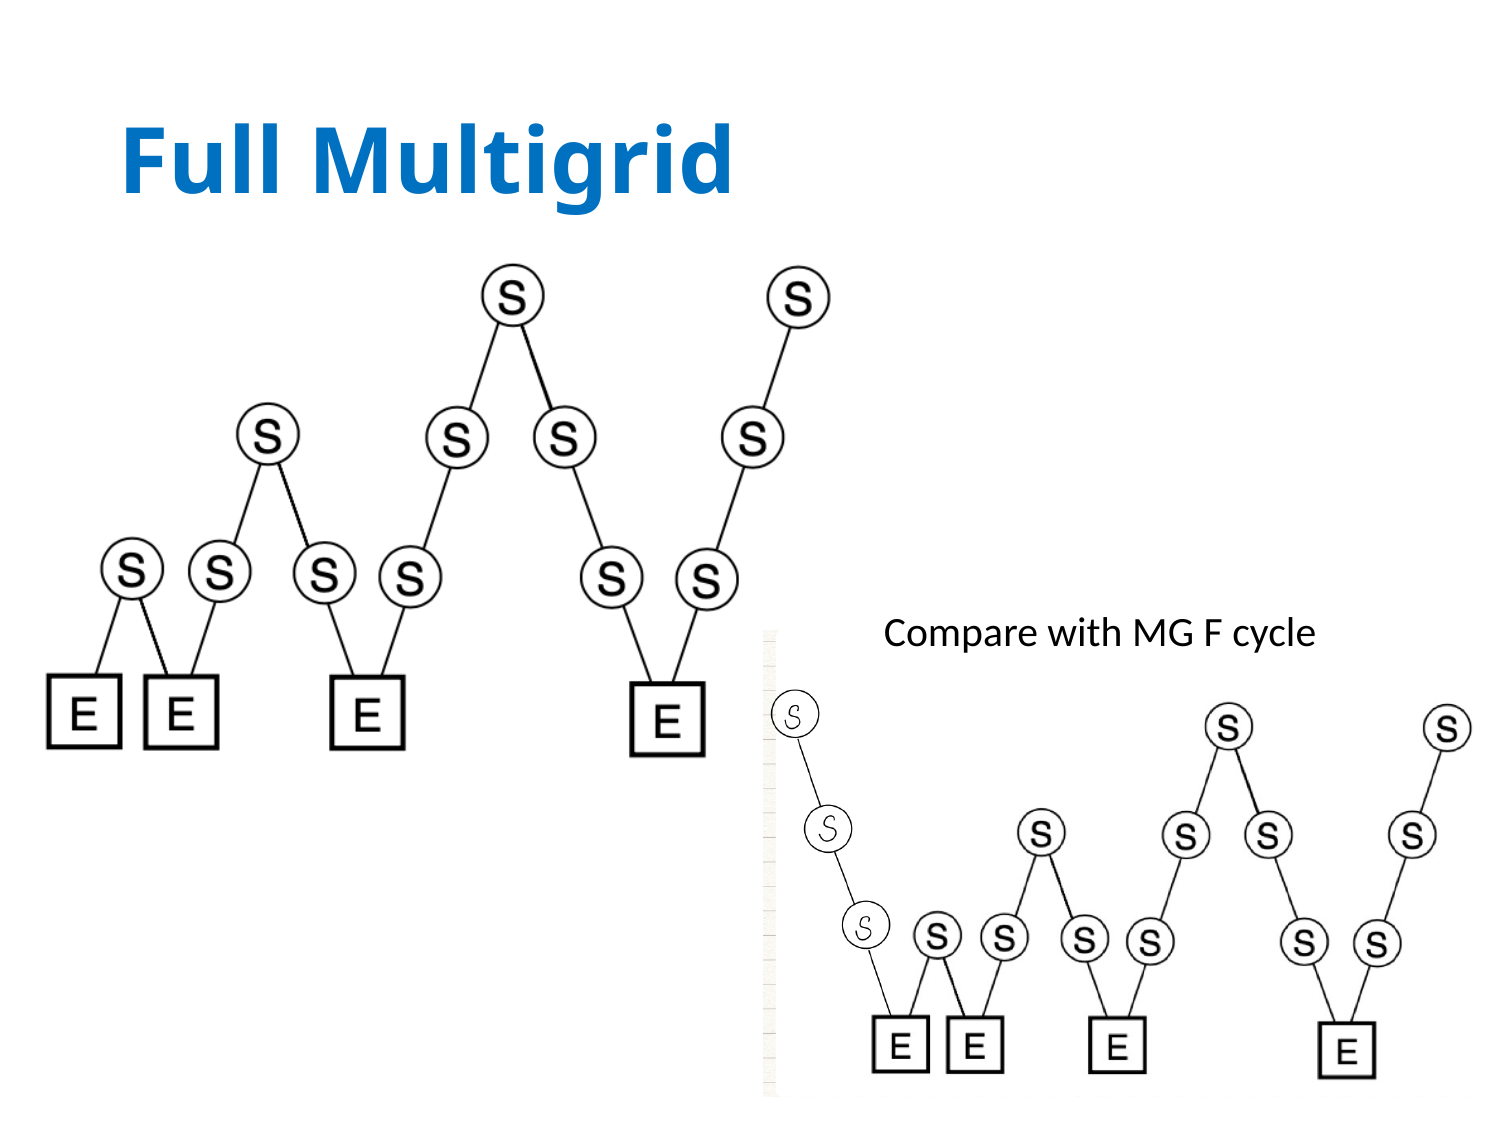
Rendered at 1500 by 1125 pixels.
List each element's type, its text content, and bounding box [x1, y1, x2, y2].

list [0, 168, 846, 781]
title Full Multigrid [103, 55, 1397, 273]
picture [763, 630, 1479, 1097]
text_box Compare with MG F cycle [868, 597, 1374, 630]
